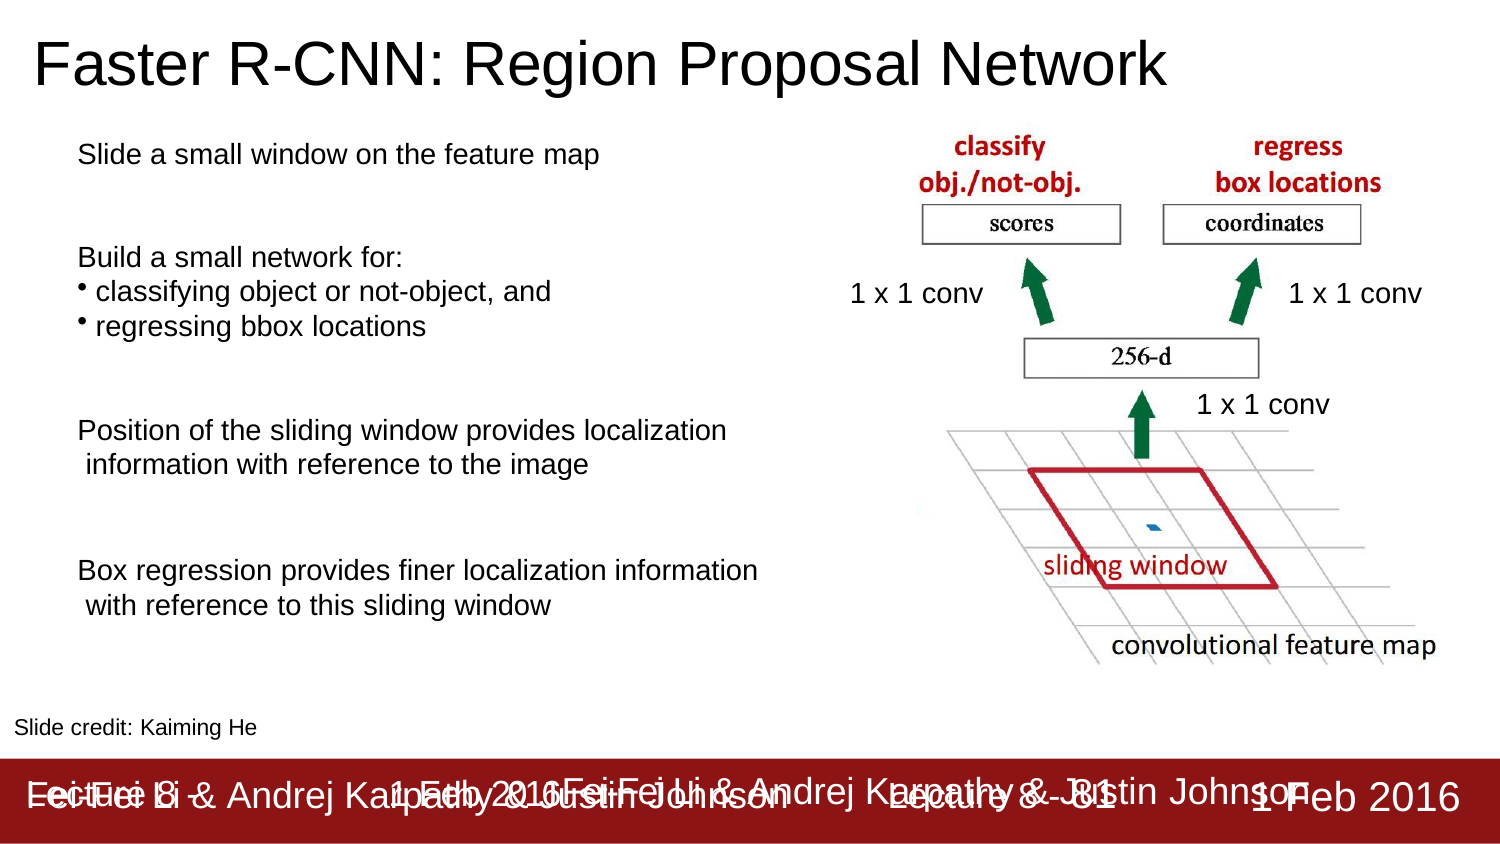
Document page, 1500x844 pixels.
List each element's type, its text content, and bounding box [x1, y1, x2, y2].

text_box Position of the sliding window provides localization information with reference to the image Box regression provides finer localization information with reference to this sliding window [75, 408, 762, 622]
slide_number Lecture 8 - 78 [885, 771, 1149, 844]
text_box Build a small network for: classifying object or not-object, and regressing bbox locations [75, 236, 554, 343]
text_box 1 x 1 conv [1194, 382, 1332, 420]
text_box 1 x 1 conv [1286, 272, 1424, 310]
title Faster R-CNN: Region Proposal Network [31, 20, 1174, 164]
text_box Lecture 8 - 1 Feb 2016Fei-Fei Li & Andrej Karpathy & Justin Johnson [1149, 773, 1248, 817]
text_box Slide credit: Kaiming He [11, 710, 261, 741]
text_box [917, 123, 1439, 669]
text_box Slide a small window on the feature map [75, 133, 603, 171]
text_box 1 x 1 conv [847, 272, 985, 310]
text_box Lecture 8 - 1 Feb 2016Fei-Fei Li & Andrej Karpathy & Justin Johnson [794, 773, 885, 817]
slide_number Fei-Fei Li & Andrej Karpathy & Justin Johnson [23, 772, 794, 844]
footer 1 Feb 2016 [1248, 771, 1463, 844]
